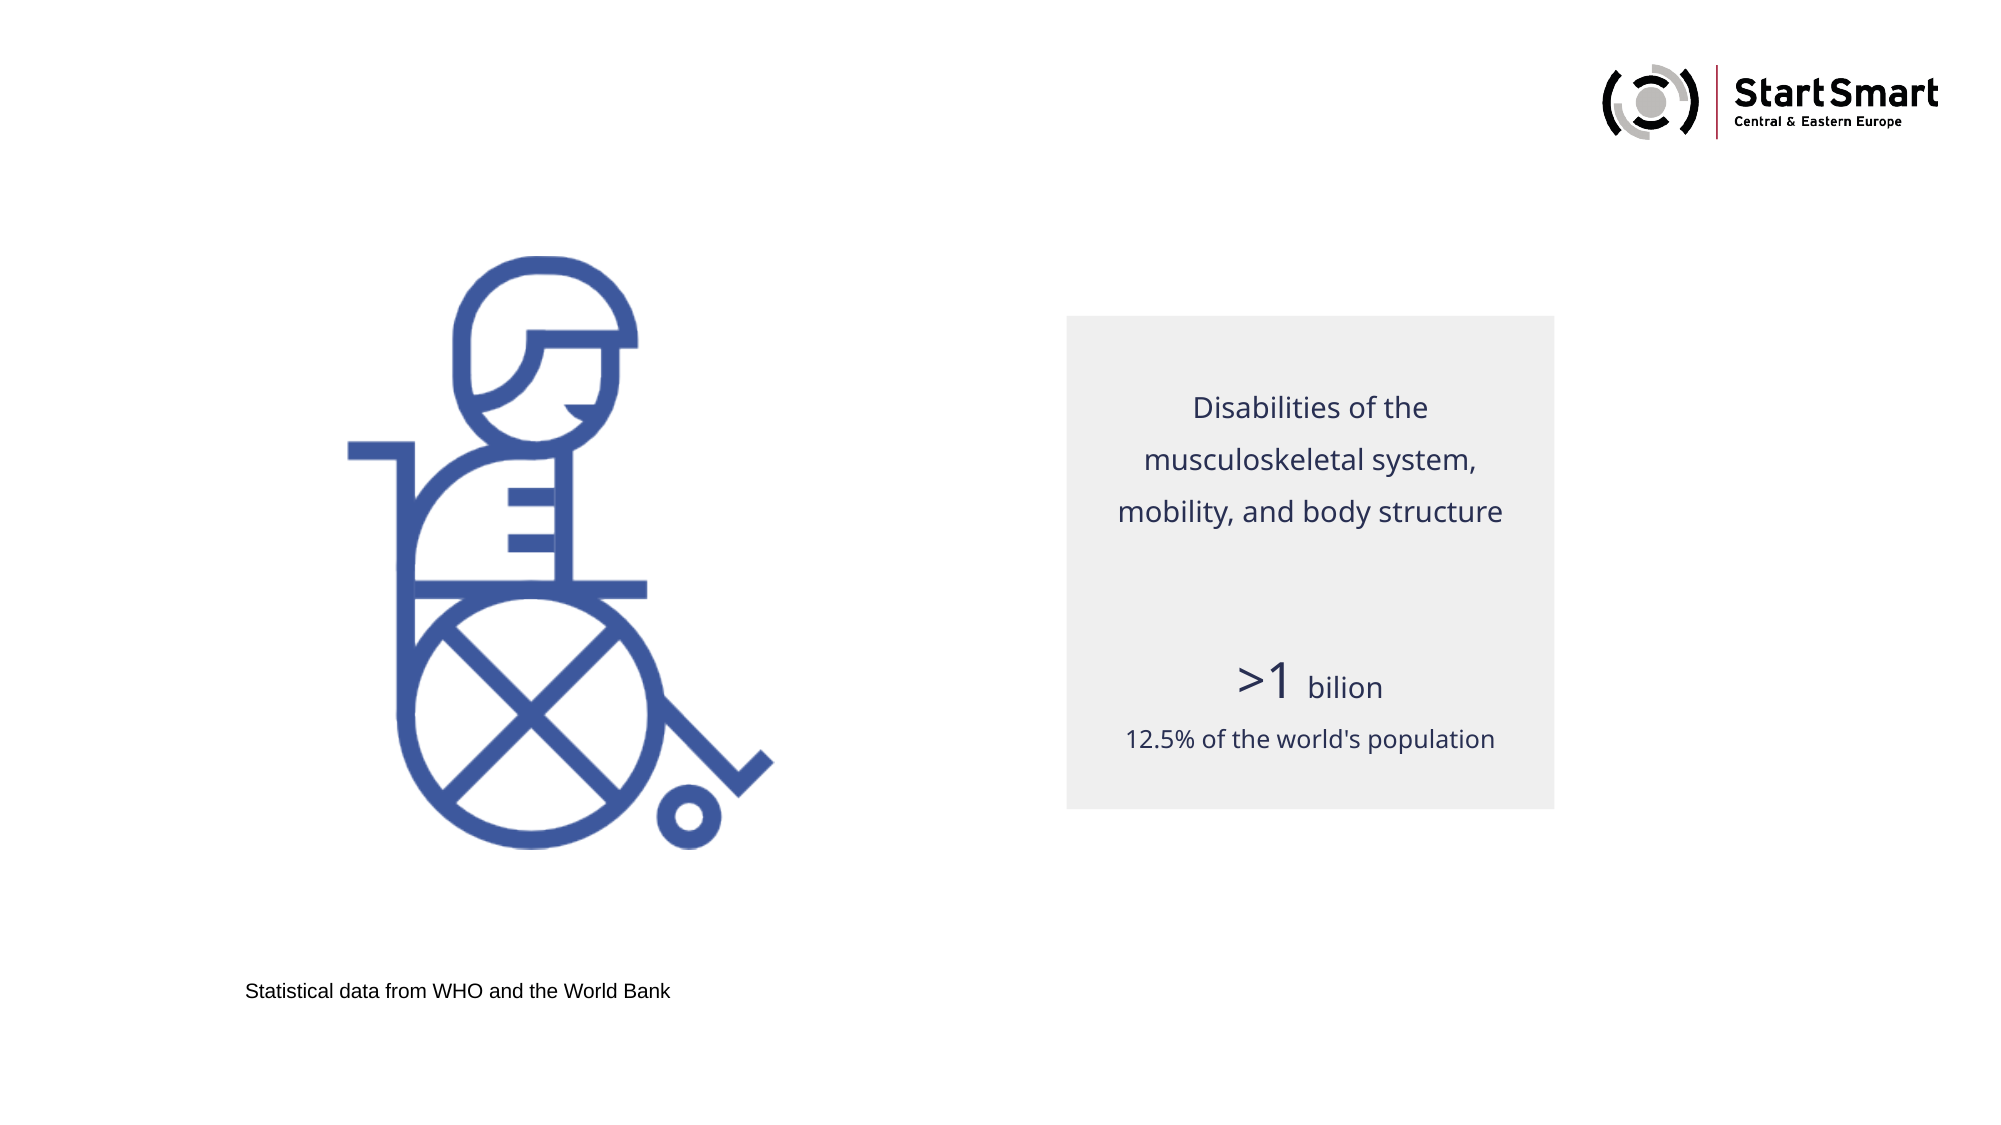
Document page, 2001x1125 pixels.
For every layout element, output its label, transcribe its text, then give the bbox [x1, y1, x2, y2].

picture [1602, 64, 1938, 140]
text_box Disabilities of the musculoskeletal system, mobility, and body structure >1 bilion 12.5% of the world's population [1066, 315, 1555, 810]
text_box Statistical data from WHO and the World Bank [230, 970, 1231, 1010]
picture [347, 256, 775, 850]
